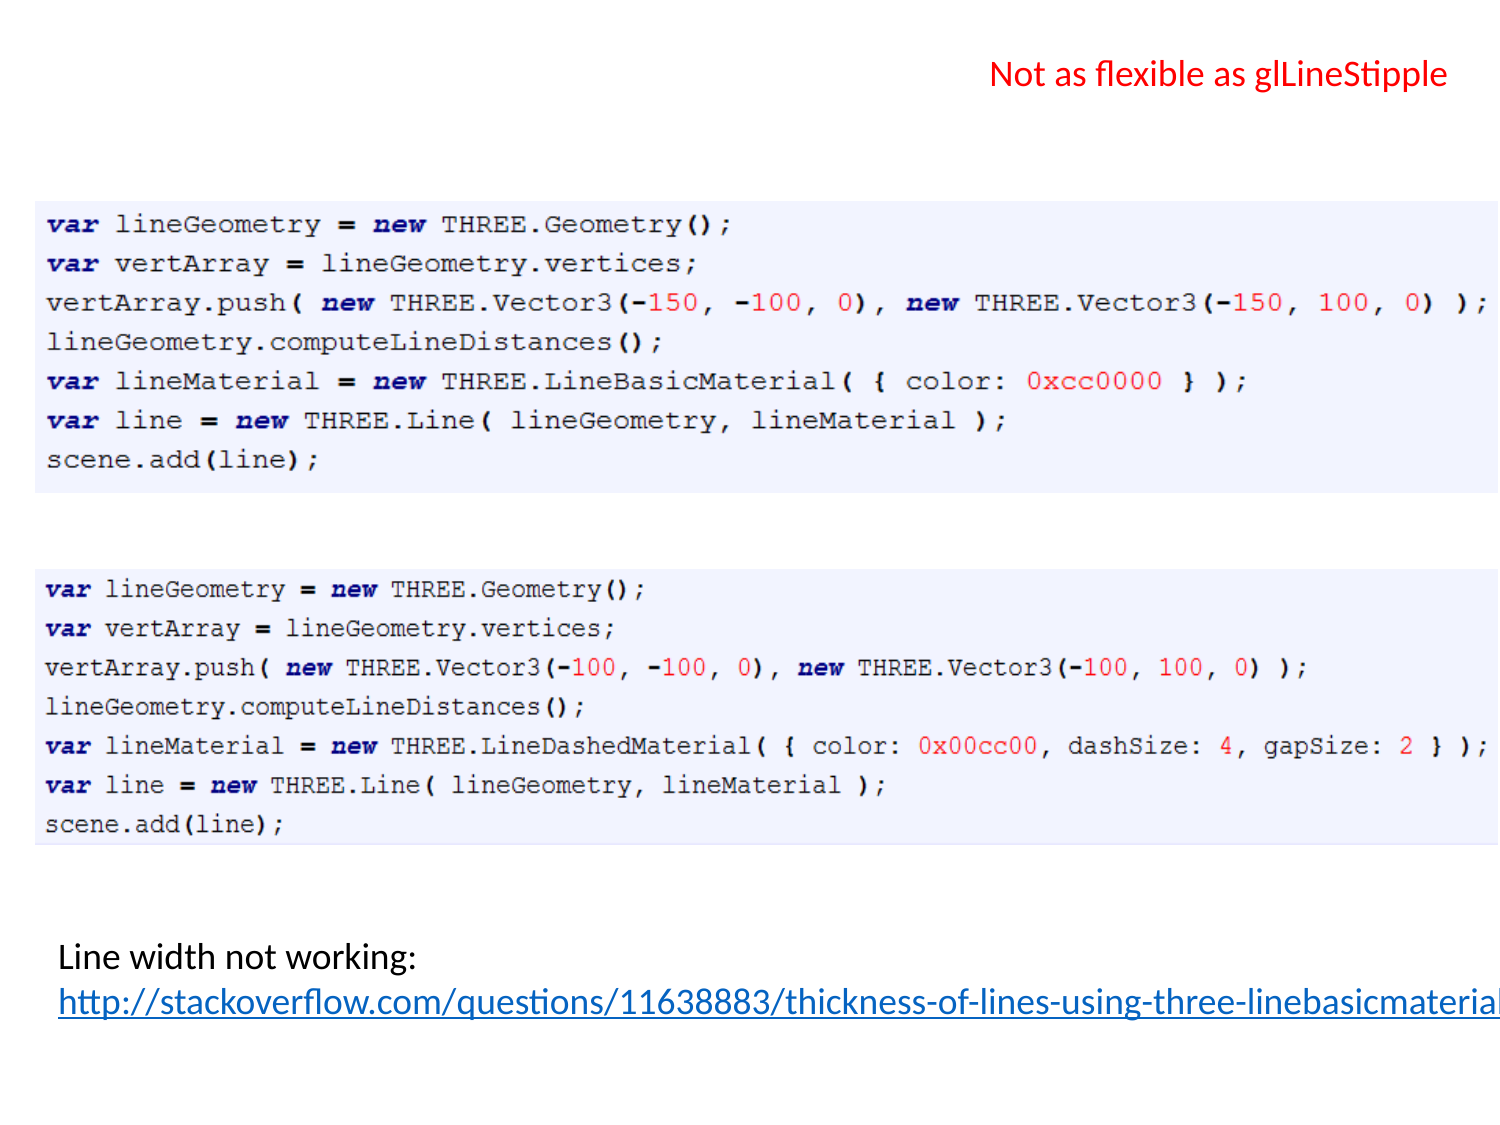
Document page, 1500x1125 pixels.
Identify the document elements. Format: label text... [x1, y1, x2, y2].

text_box Not as flexible as glLineStipple [974, 41, 1464, 102]
text_box Line width not working: http://stackoverflow.com/questions/11638883/thickness-of-lines-using-three-linebasicmaterial [43, 924, 1500, 1074]
picture [34, 569, 1498, 845]
picture [34, 201, 1498, 493]
